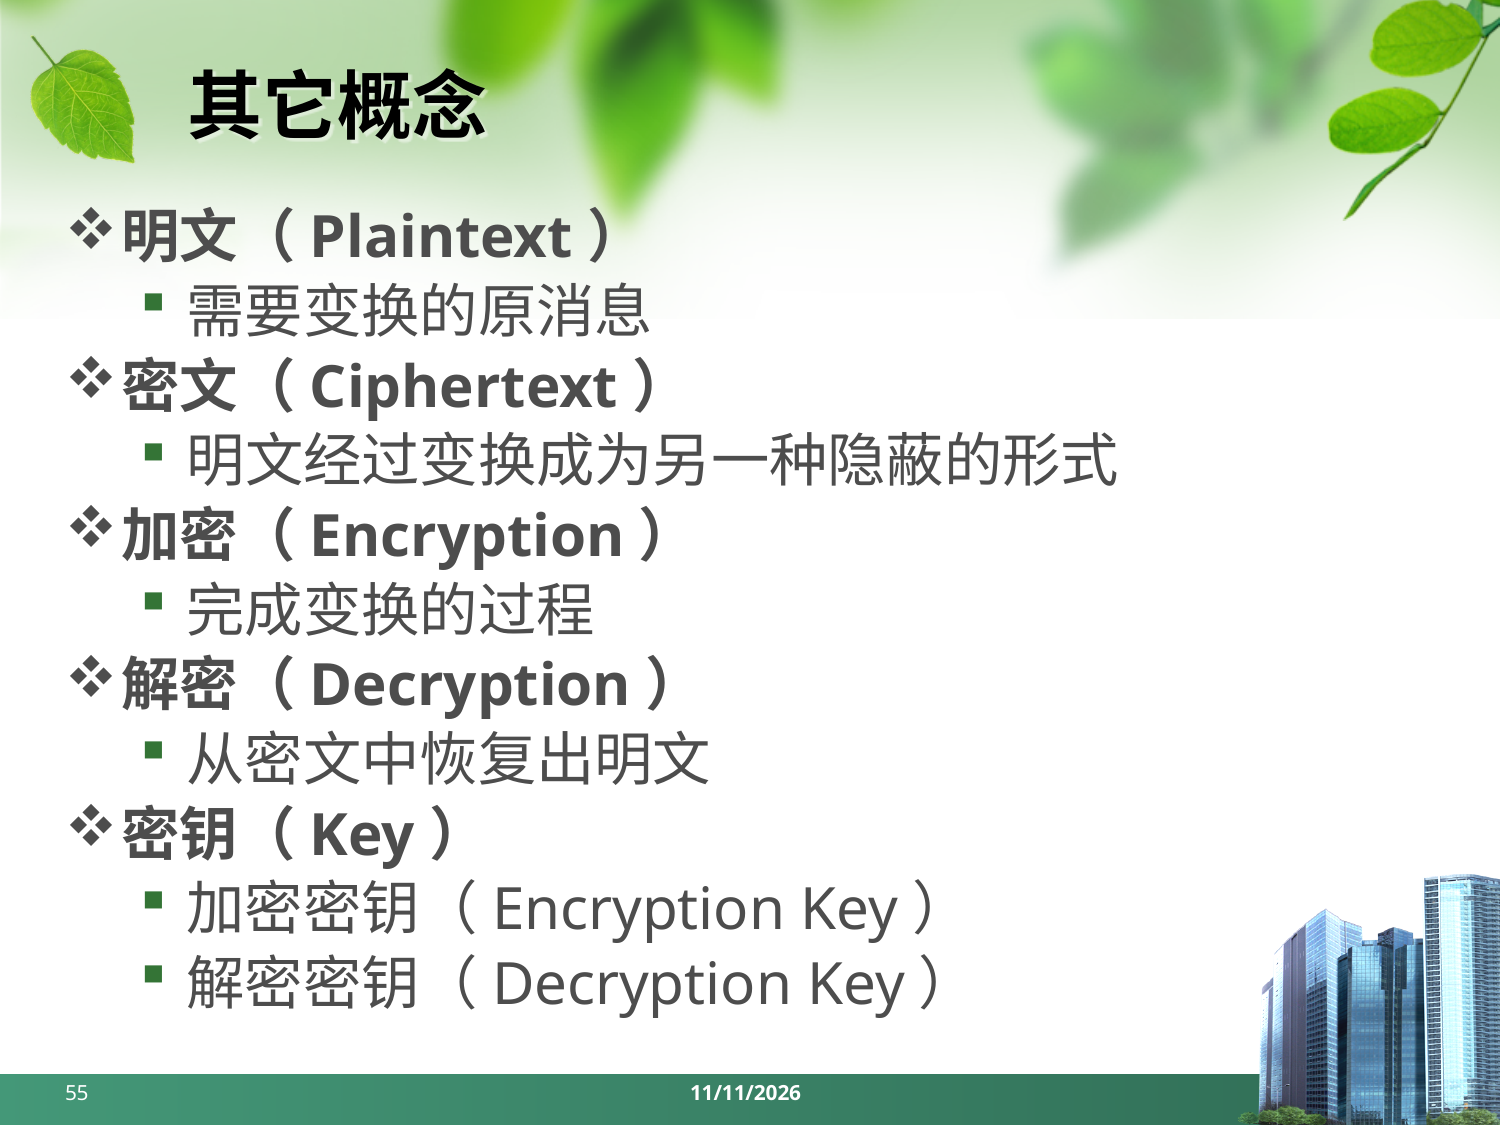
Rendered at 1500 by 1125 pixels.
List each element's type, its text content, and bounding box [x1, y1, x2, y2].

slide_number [675, 1072, 1025, 1113]
list 明文（Plaintext） 需要变换的原消息 密文（Ciphertext） 明文经过变换成为另一种隐蔽的形式 加密（Encryption） 完成变换的过程 解密（Decryption） 从密文中恢复出明文 密钥（Key） 加密密钥（Encryption Key） 解密密钥（Decryption Key） [50, 200, 1425, 1038]
slide_number 55 [50, 1072, 138, 1113]
title 其它概念 [137, 57, 1325, 150]
picture [0, 0, 1500, 319]
